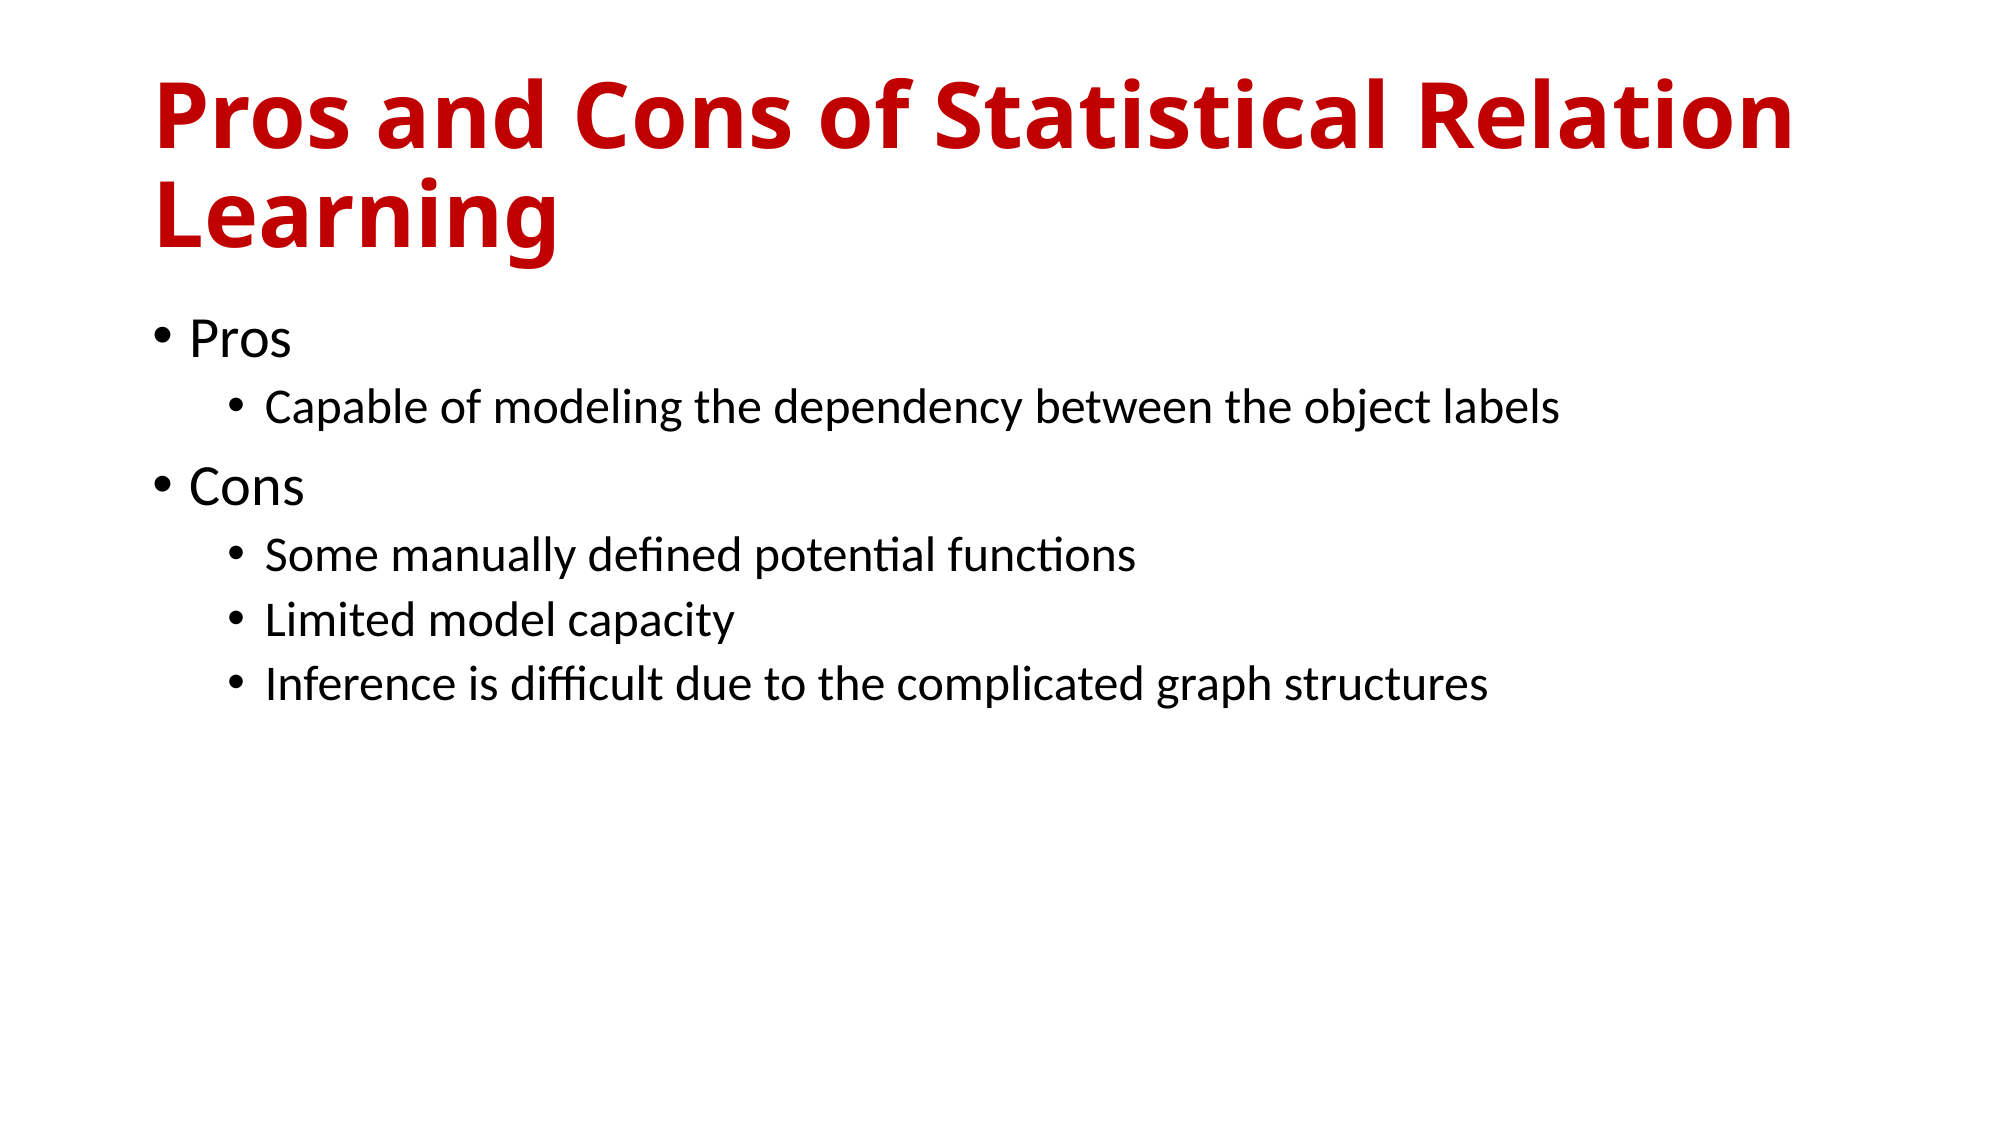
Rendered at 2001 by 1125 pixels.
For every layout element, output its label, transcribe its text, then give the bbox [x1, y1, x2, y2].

title Pros and Cons of Statistical Relation Learning [137, 59, 1863, 278]
list Pros Capable of modeling the dependency between the object labels Cons Some manually defined potential functions Limited model capacity Inference is difficult due to the complicated graph structures [137, 299, 1863, 1014]
